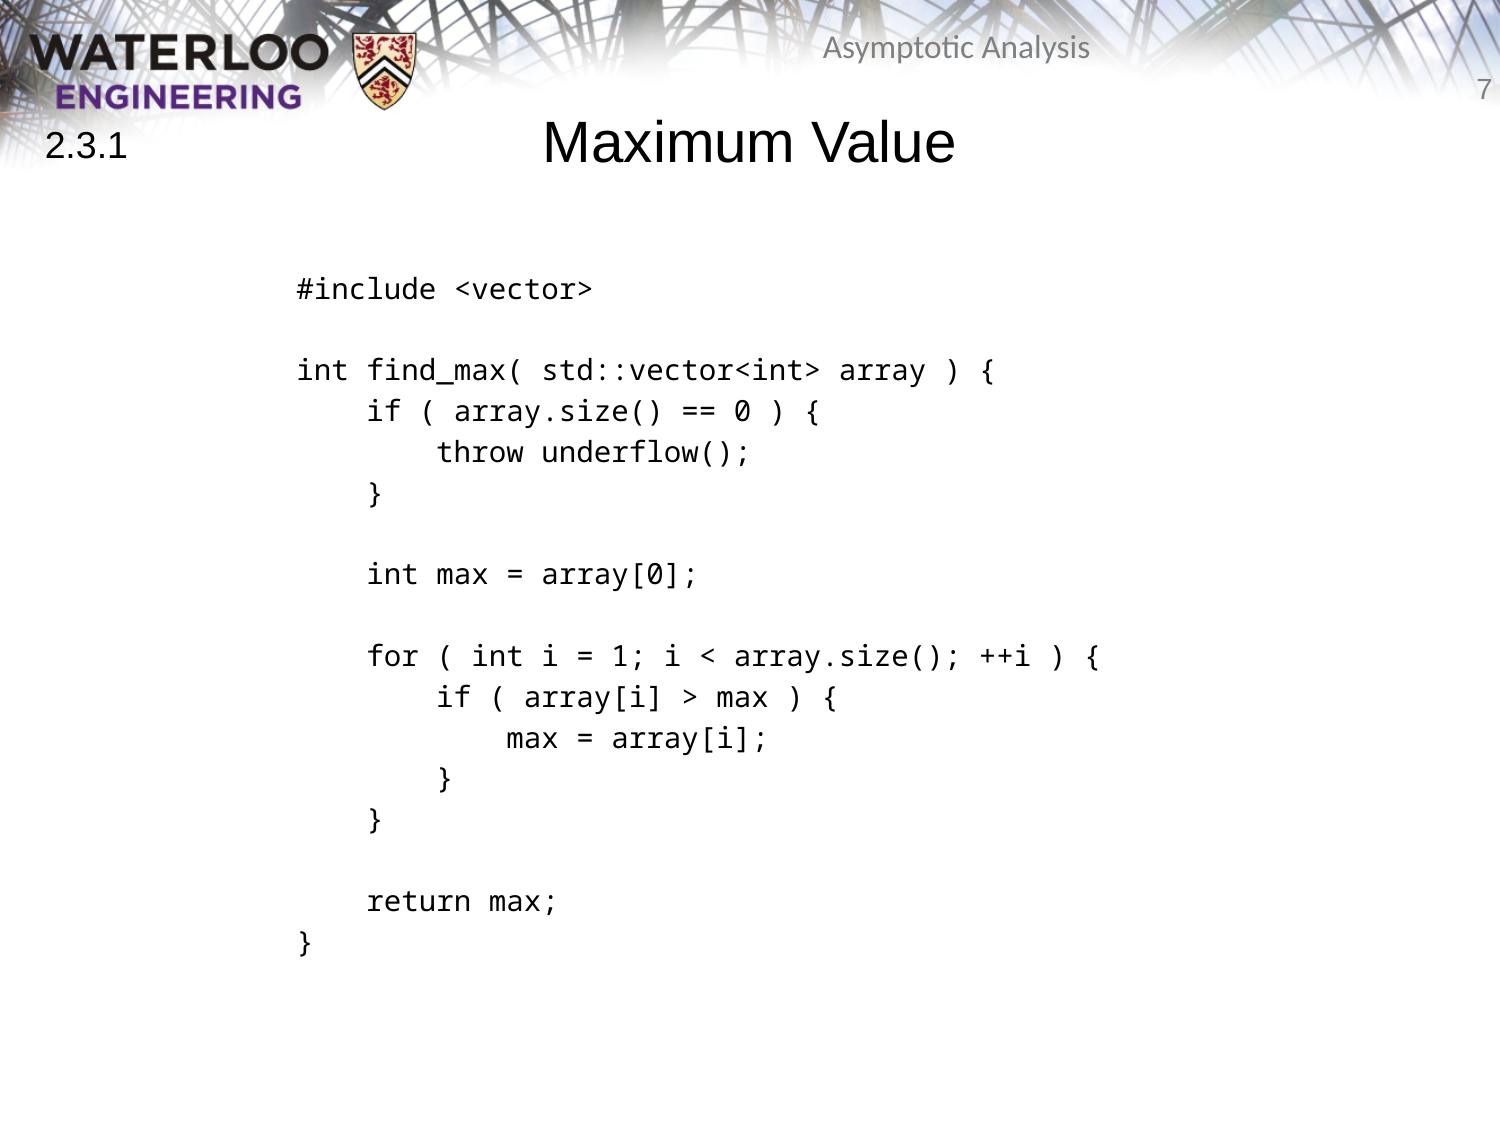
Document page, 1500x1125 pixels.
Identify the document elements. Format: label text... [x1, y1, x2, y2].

list #include <vector> int find_max( std::vector<int> array ) { if ( array.size() == 0 ) { throw underflow(); } int max = array[0]; for ( int i = 1; i < array.size(); ++i ) { if ( array[i] > max ) { max = array[i]; } } return max; } [74, 262, 1426, 1006]
text_box 2.3.1 [30, 113, 144, 174]
title Maximum Value [74, 44, 1426, 233]
picture [0, 0, 1500, 1125]
